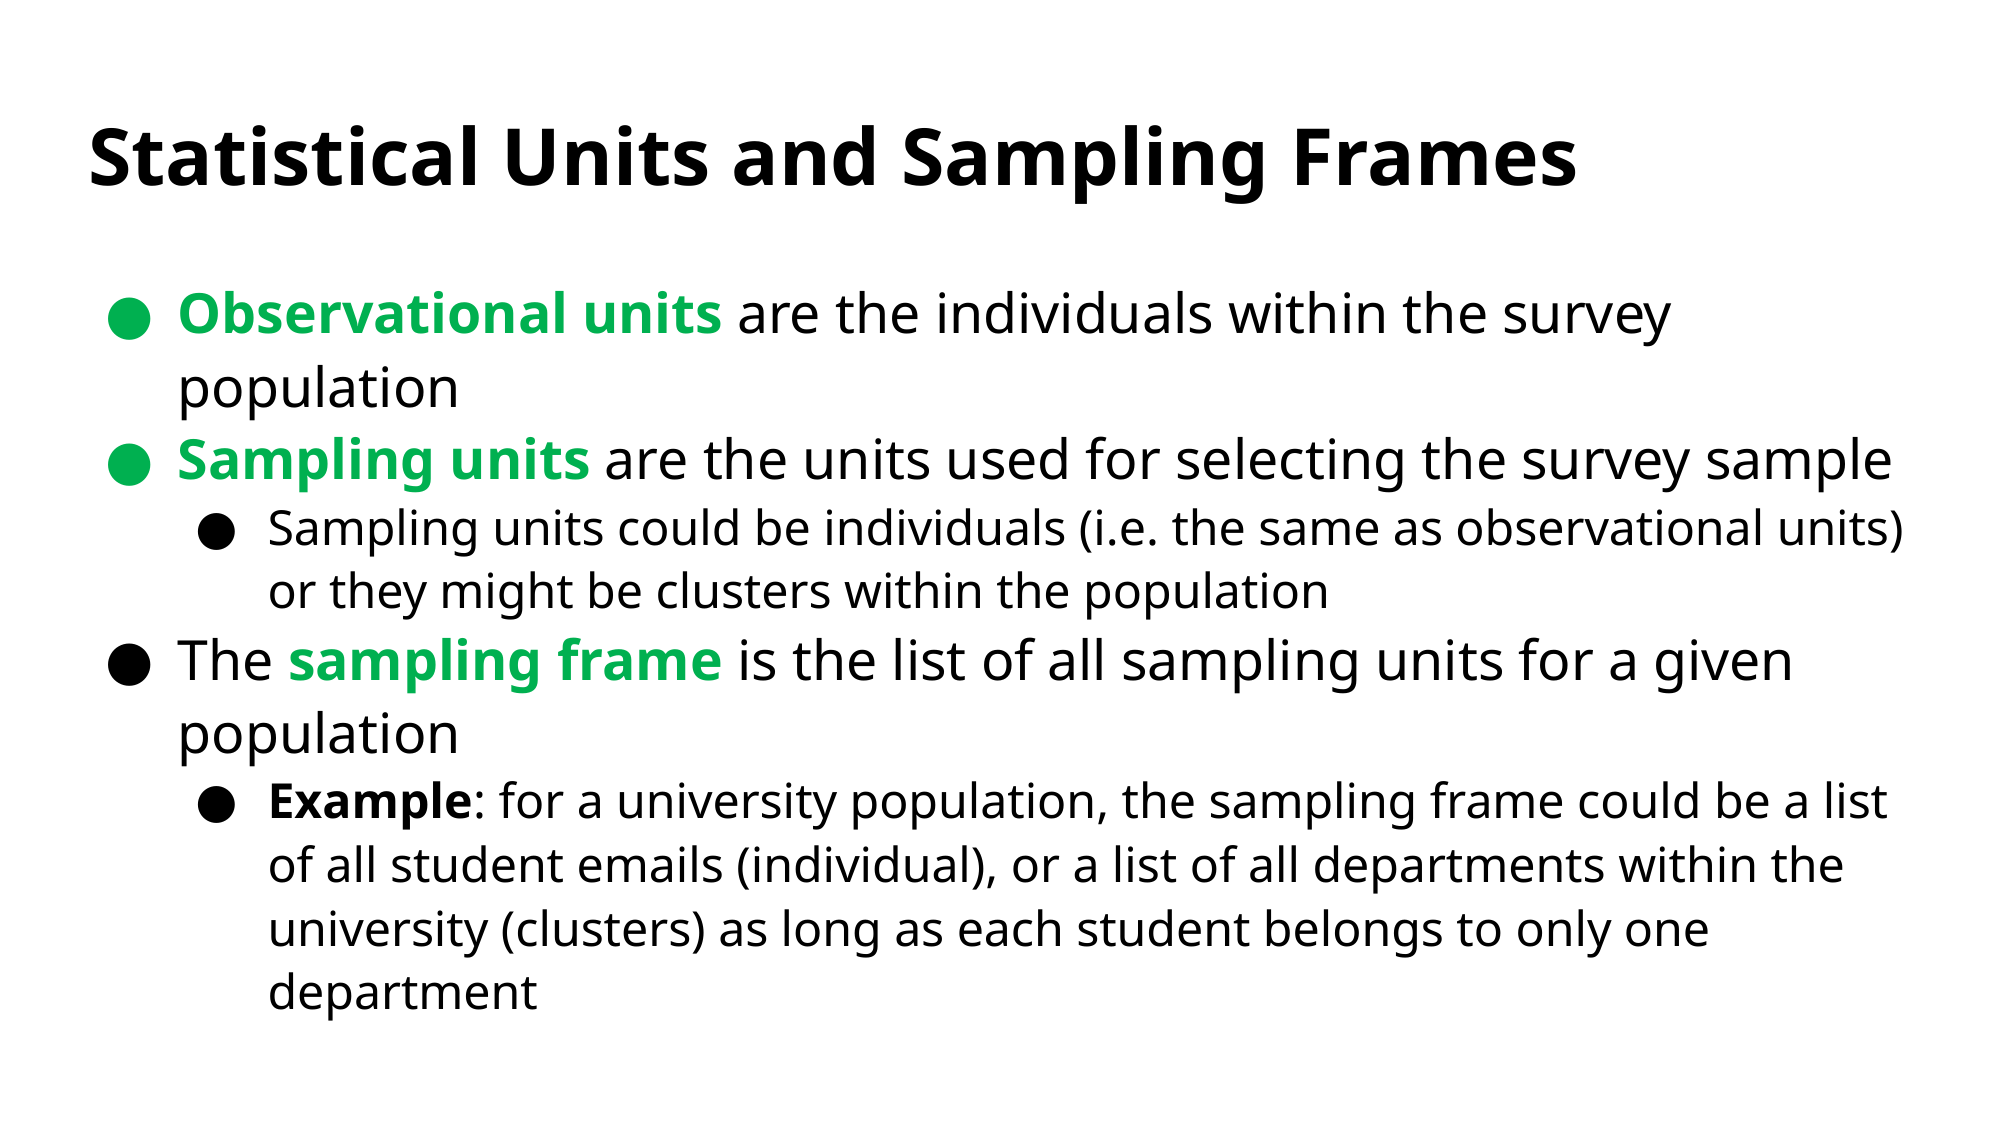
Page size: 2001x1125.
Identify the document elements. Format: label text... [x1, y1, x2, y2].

title Statistical Units and Sampling Frames [68, 97, 1932, 223]
list Observational units are the individuals within the survey population Sampling units are the units used for selecting the survey sample Sampling units could be individuals (i.e. the same as observational units) or they might be clusters within the population The sampling frame is the list of all sampling units for a given population Example: for a university population, the sampling frame could be a list of all student emails (individual), or a list of all departments within the university (clusters) as long as each student belongs to only one department [68, 252, 1932, 1086]
